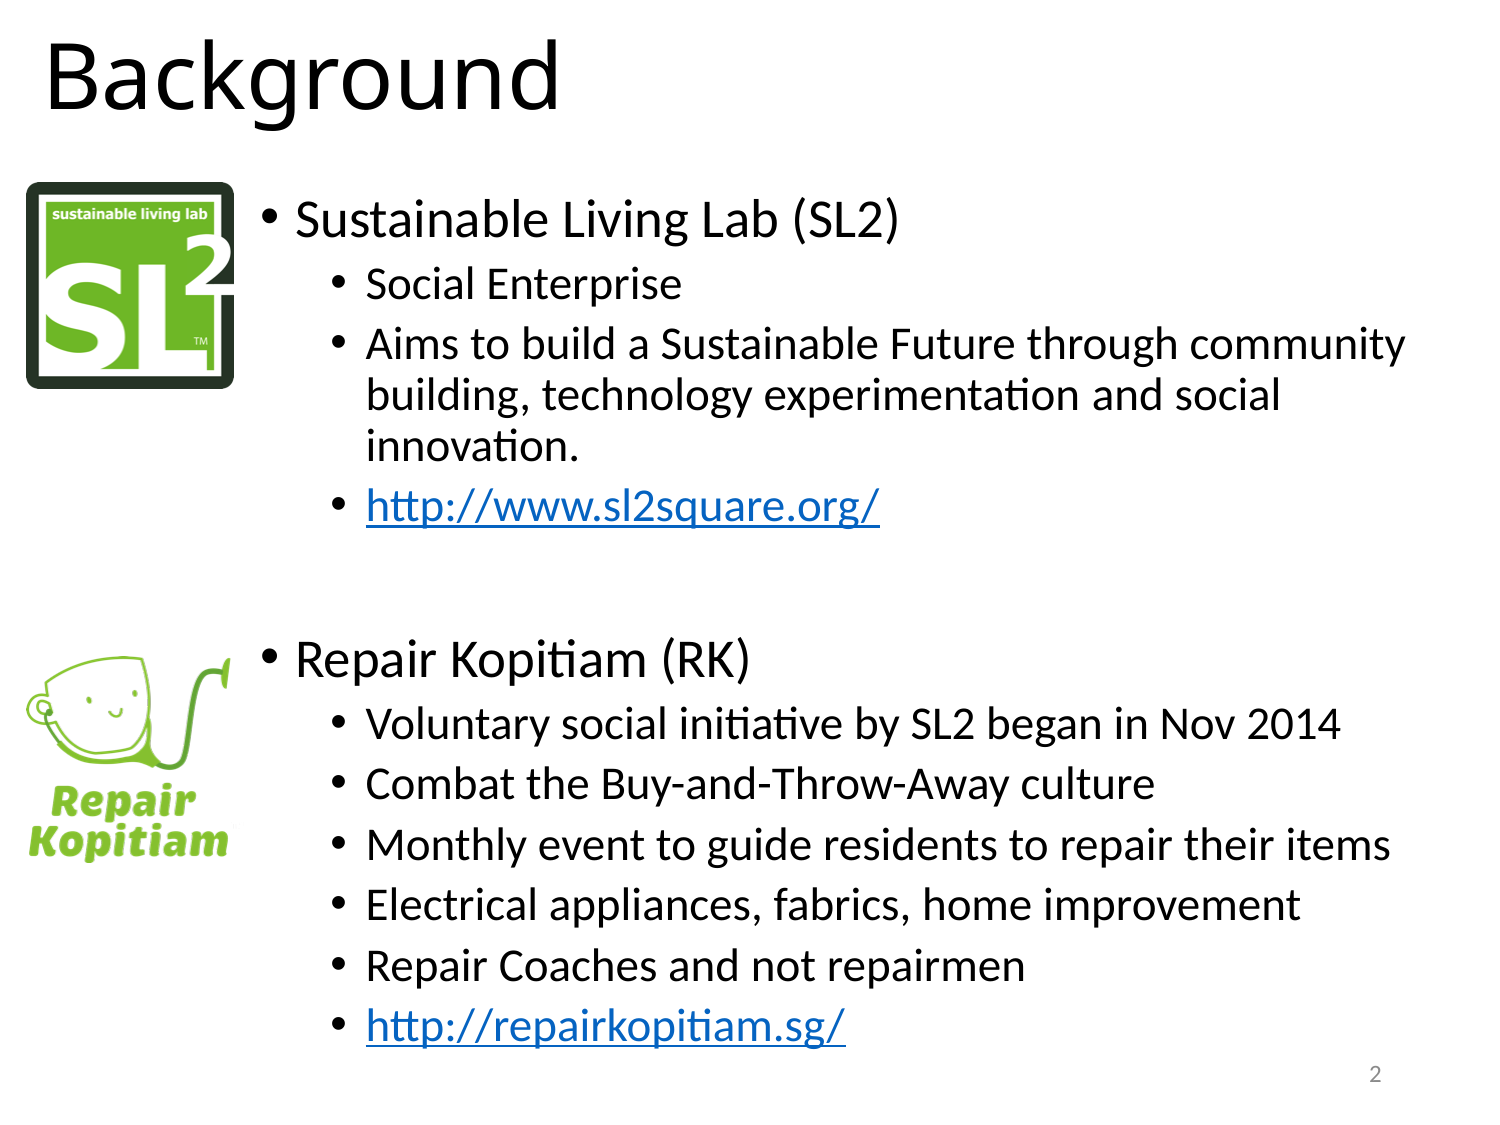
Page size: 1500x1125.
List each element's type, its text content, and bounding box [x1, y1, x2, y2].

picture [26, 182, 234, 389]
slide_number 2 [1059, 1042, 1397, 1103]
picture [26, 656, 245, 864]
title Background [26, 0, 1321, 160]
list Sustainable Living Lab (SL2) Social Enterprise Aims to build a Sustainable Future through community building, technology experimentation and social innovation. http://www.sl2square.org/ Repair Kopitiam (RK) Voluntary social initiative by SL2 began in Nov 2014 Combat the Buy-and-Throw-Away culture Monthly event to guide residents to repair their items Electrical appliances, fabrics, home improvement Repair Coaches and not repairmen http://repairkopitiam.sg/ [244, 182, 1480, 1061]
